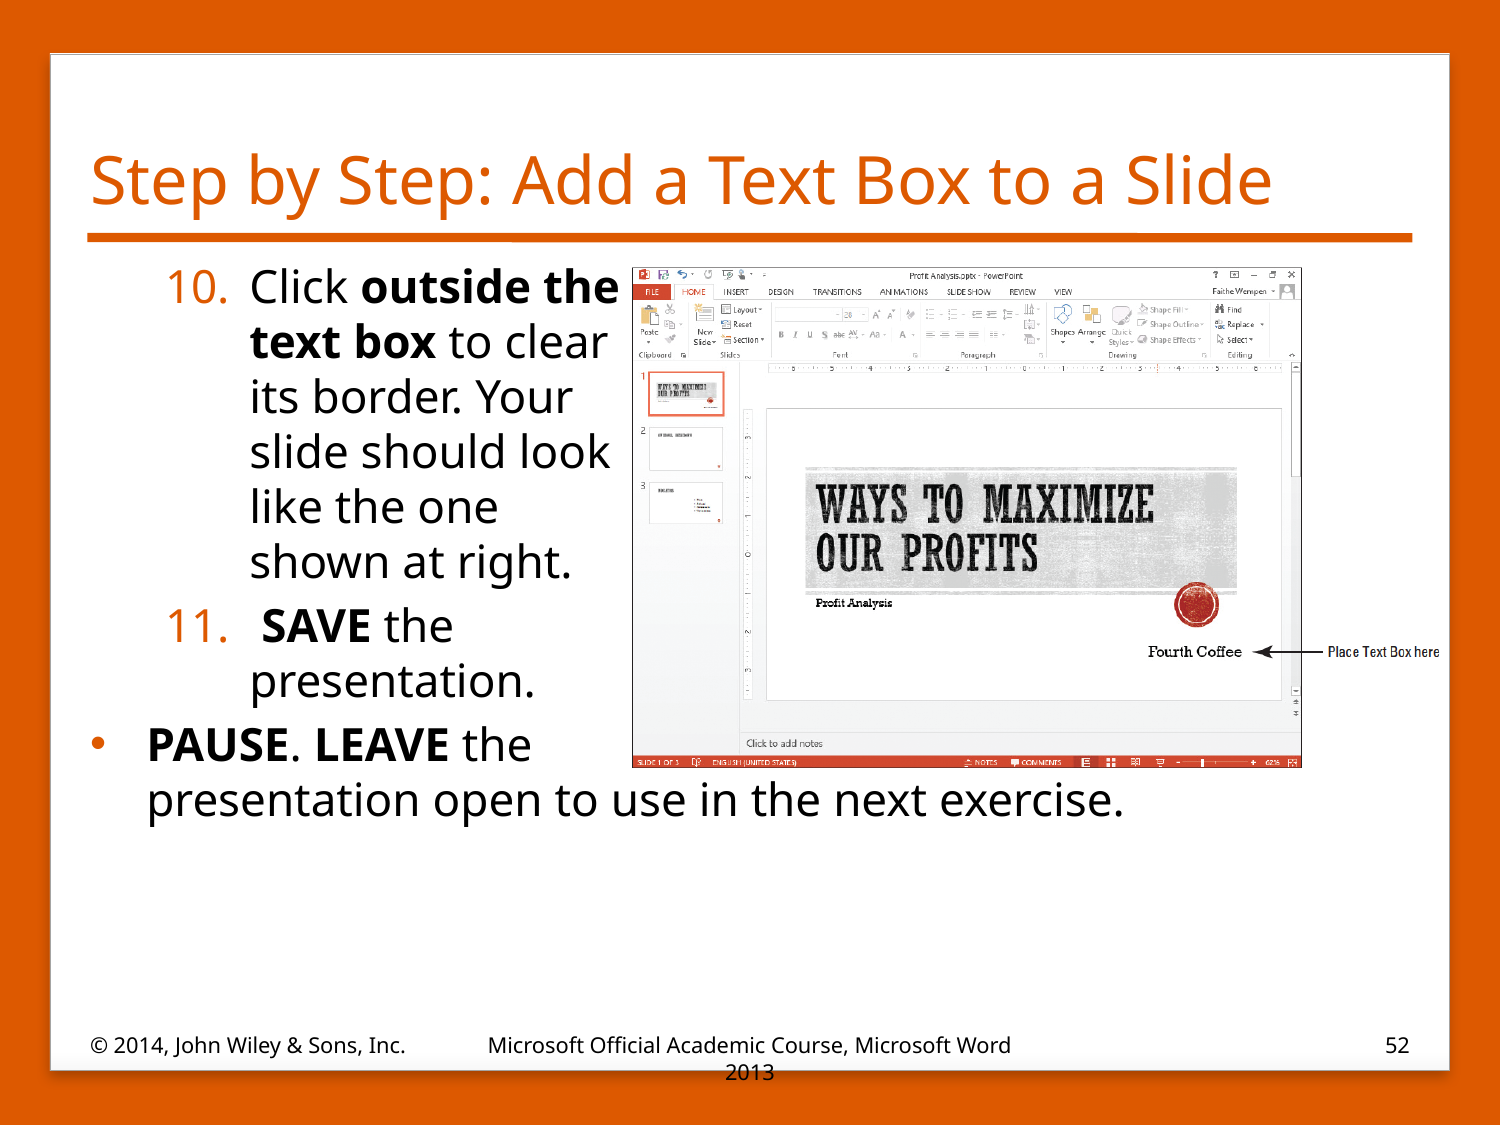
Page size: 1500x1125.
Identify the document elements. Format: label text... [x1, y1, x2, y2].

picture [624, 262, 1444, 779]
footer Microsoft Official Academic Course, Microsoft Word 2013 [449, 1024, 1051, 1103]
title Step by Step: Add a Text Box to a Slide [74, 74, 1426, 226]
slide_number © 2014, John Wiley & Sons, Inc. [74, 1024, 426, 1103]
list Click outside the text box to clear its border. Your slide should look like the one shown at right. SAVE the presentation. PAUSE. LEAVE the presentation open to use in the next exercise. [75, 249, 1425, 1063]
slide_number 52 [1074, 1024, 1426, 1103]
